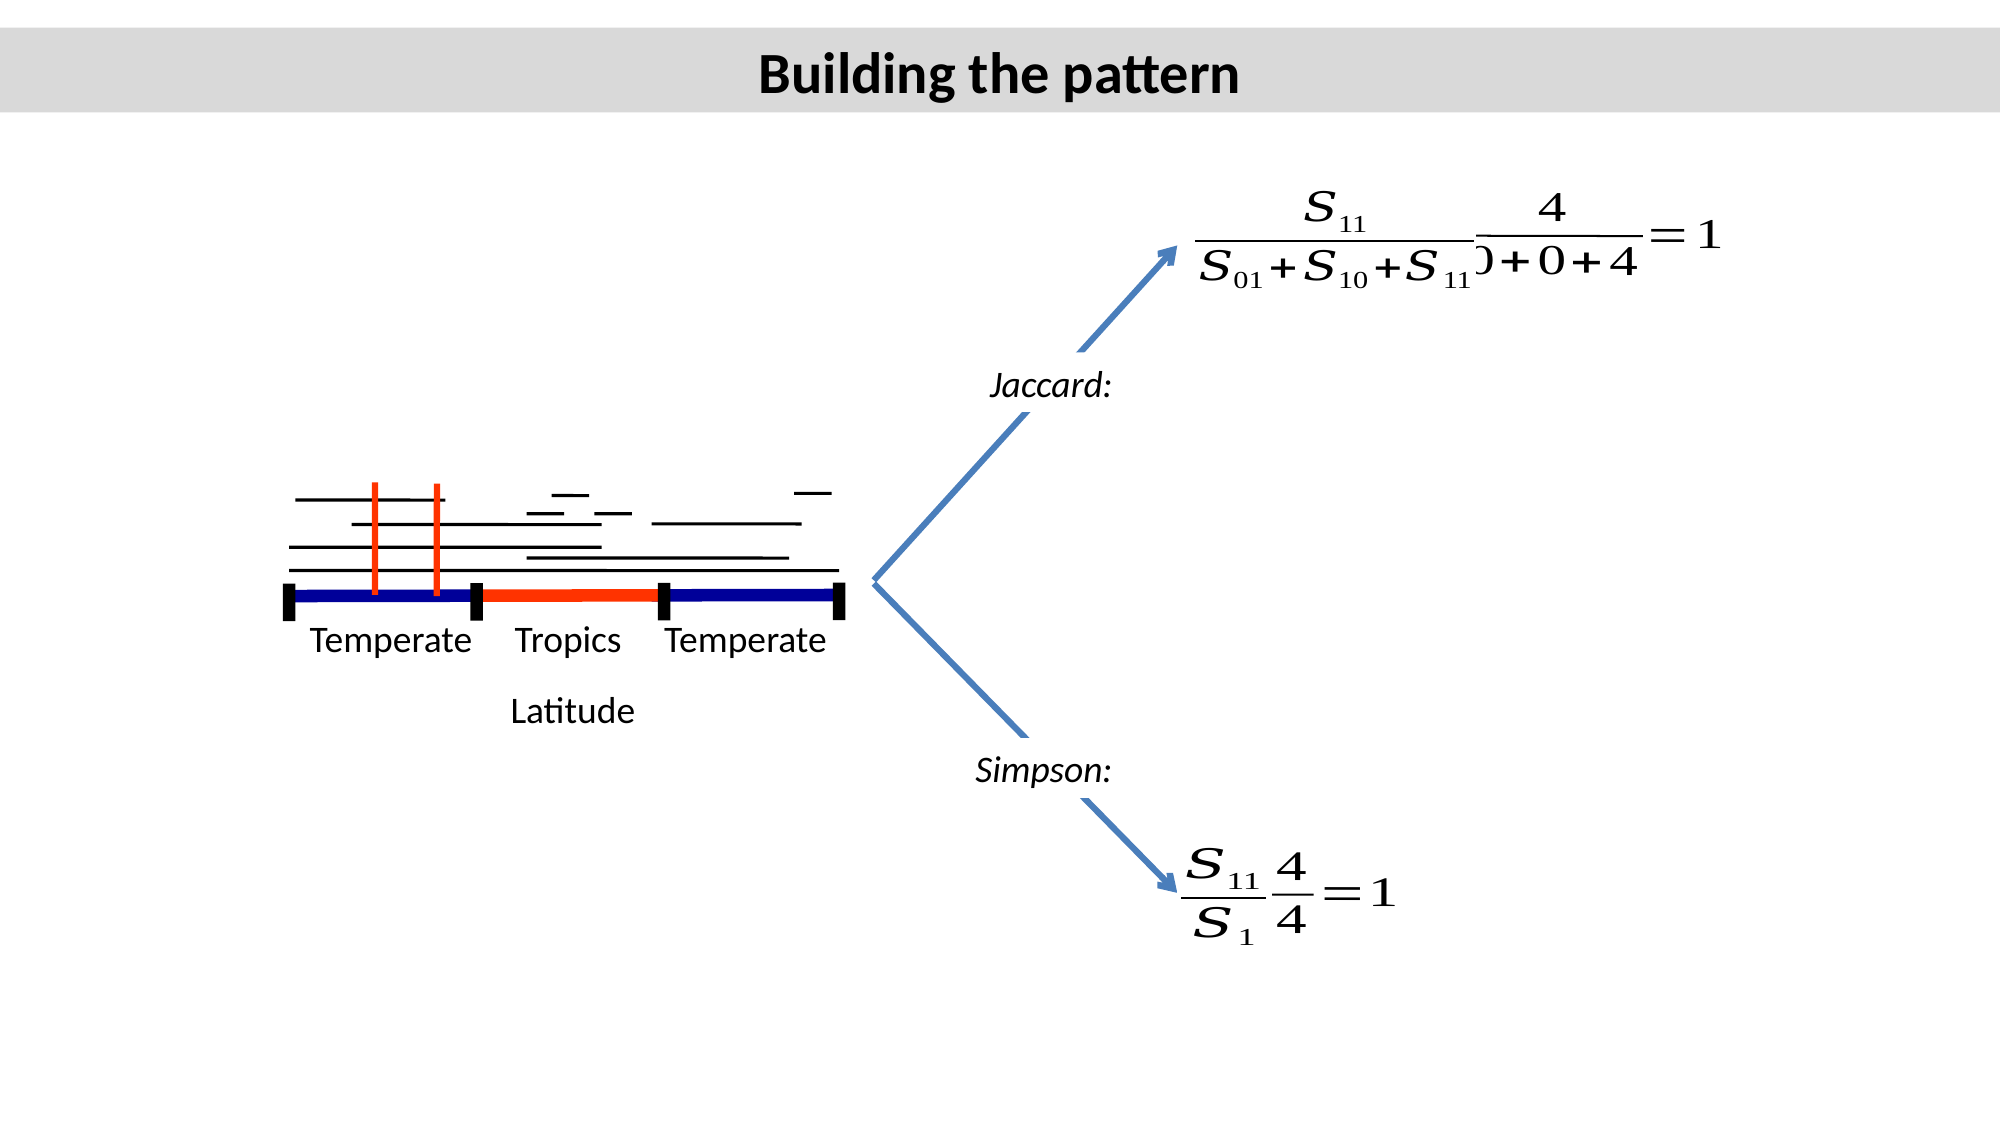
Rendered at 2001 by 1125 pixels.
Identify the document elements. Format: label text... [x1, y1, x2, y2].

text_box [374, 482, 438, 597]
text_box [873, 185, 1476, 581]
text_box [288, 582, 849, 740]
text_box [873, 583, 1269, 952]
text_box Building the pattern [0, 27, 2000, 113]
